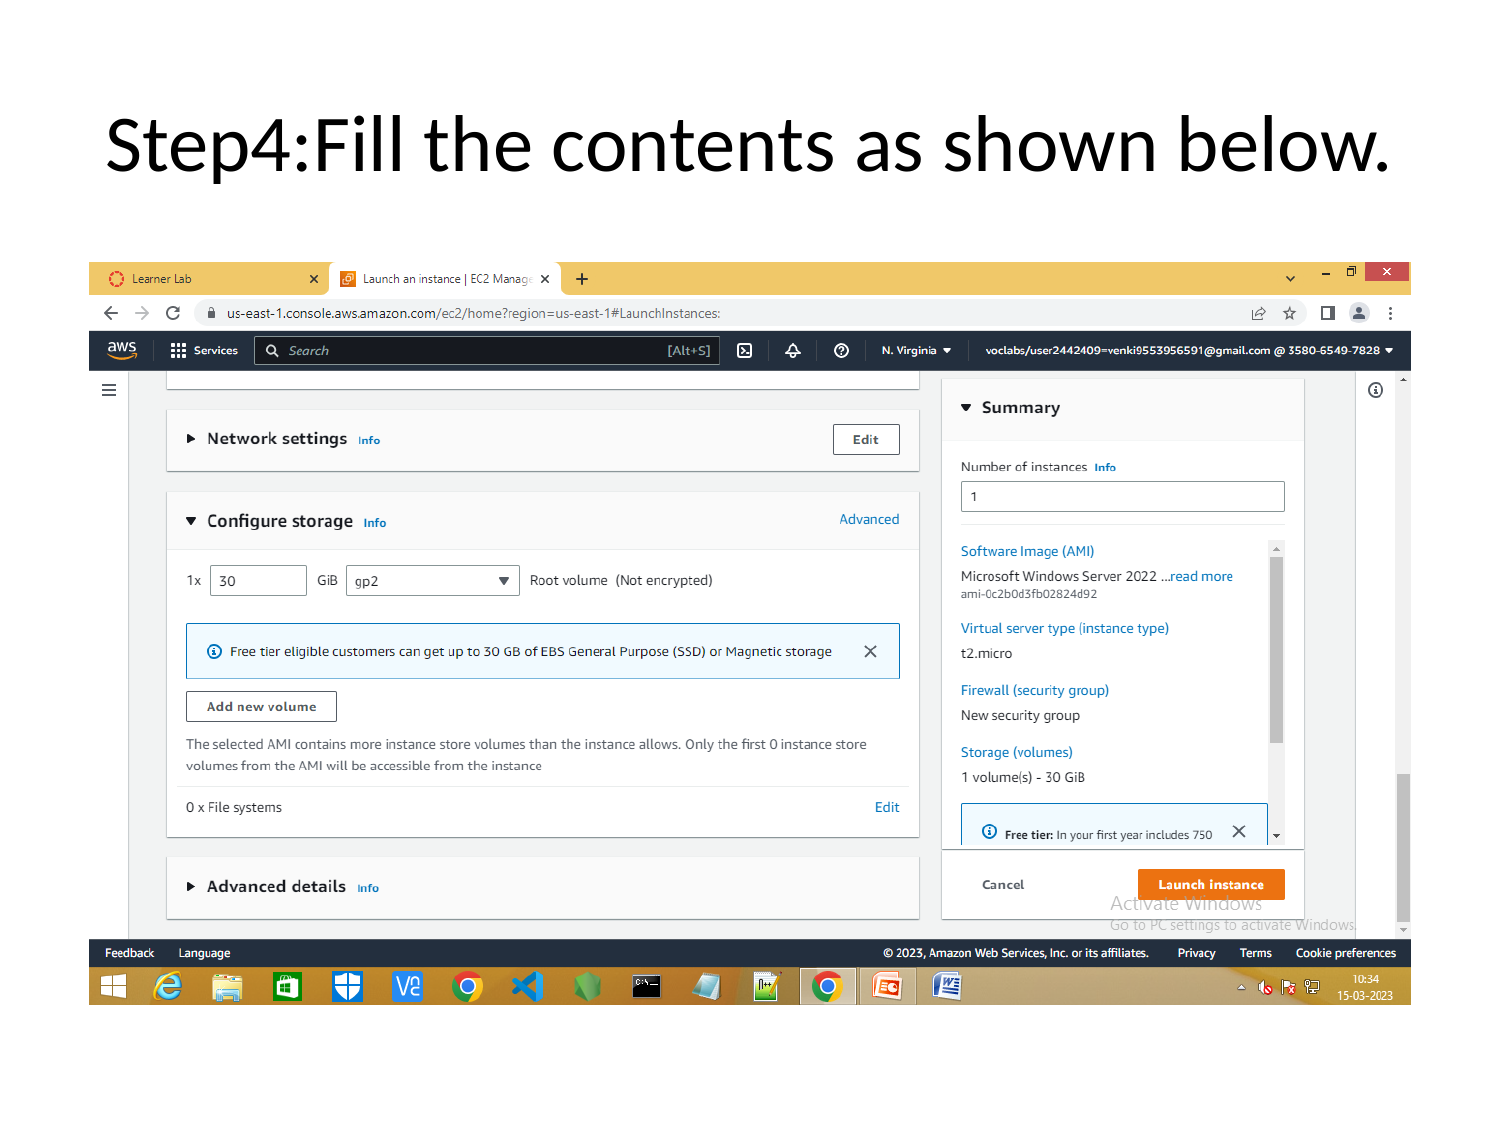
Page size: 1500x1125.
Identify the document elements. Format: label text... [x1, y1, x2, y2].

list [89, 262, 1411, 1006]
title Step4:Fill the contents as shown below. [75, 45, 1425, 233]
